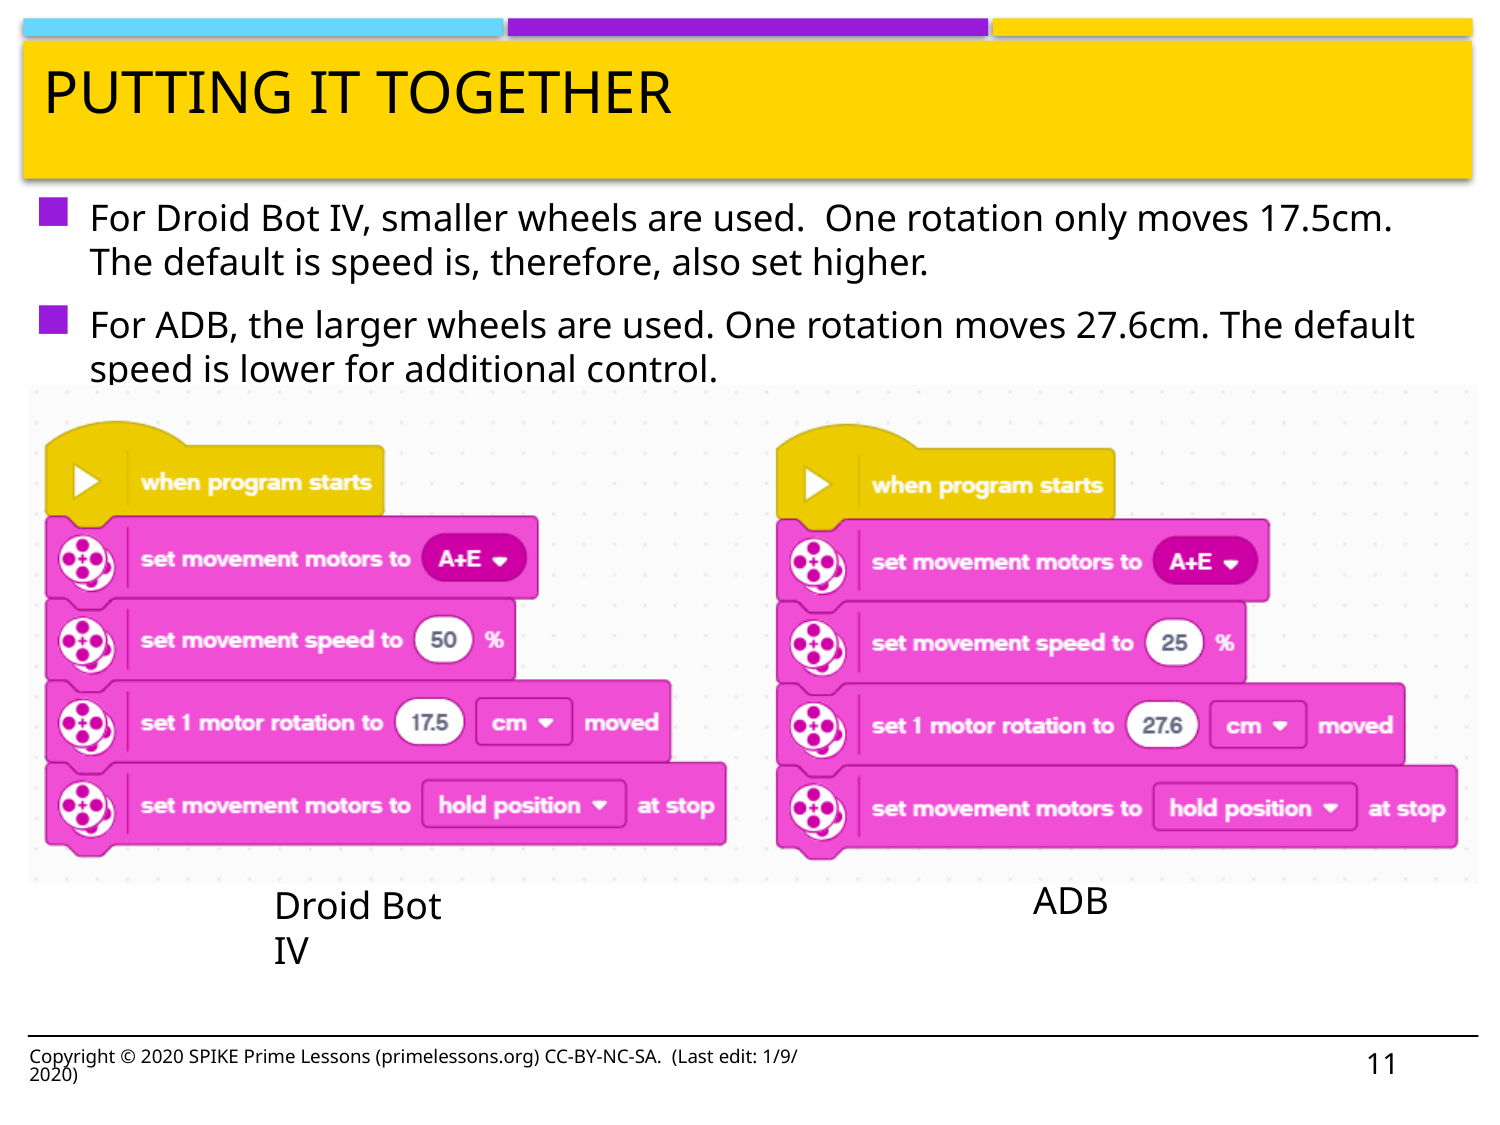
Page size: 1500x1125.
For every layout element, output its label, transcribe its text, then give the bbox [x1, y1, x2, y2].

list For Droid Bot IV, smaller wheels are used. One rotation only moves 17.5cm. The default is speed is, therefore, also set higher. For ADB, the larger wheels are used. One rotation moves 27.6cm. The default speed is lower for additional control. [25, 187, 1475, 384]
text_box Droid Bot IV [258, 893, 494, 980]
text_box ADB [1018, 893, 1254, 930]
title Putting it together [28, 48, 1464, 172]
footer Copyright © 2020 SPIKE Prime Lessons (primelessons.org) CC-BY-NC-SA. (Last edit: 1/9/2020) [14, 1036, 814, 1097]
slide_number 11 [1351, 1037, 1478, 1098]
picture [28, 384, 1479, 885]
